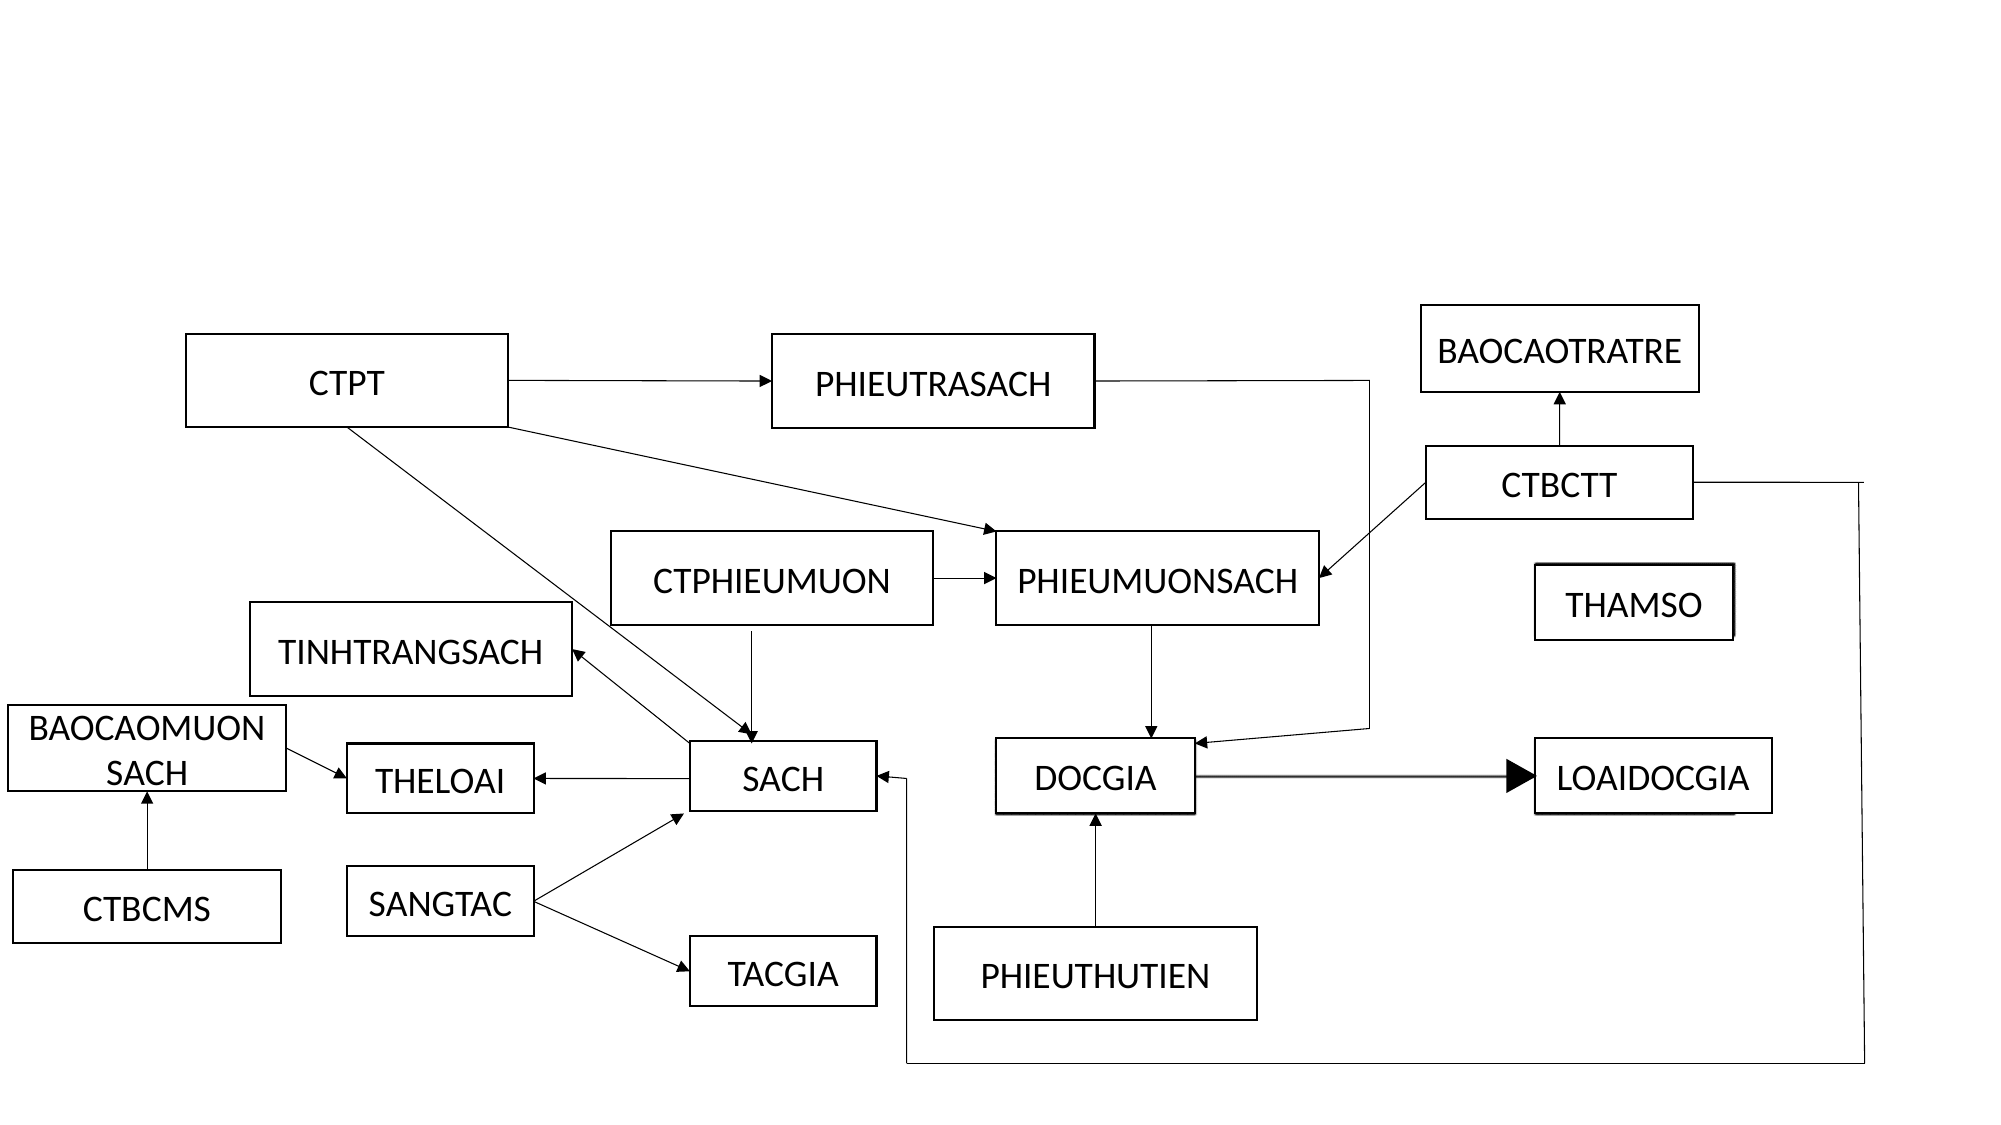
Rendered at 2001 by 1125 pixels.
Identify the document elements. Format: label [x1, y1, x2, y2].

text_box [876, 775, 907, 779]
text_box [7, 305, 1807, 1021]
text_box [346, 426, 752, 735]
text_box [1858, 482, 1865, 1063]
text_box [533, 813, 684, 901]
text_box [1194, 728, 1370, 744]
text_box [572, 735, 690, 744]
text_box [508, 426, 997, 532]
text_box [286, 748, 347, 779]
text_box [533, 901, 690, 972]
text_box [1319, 482, 1426, 579]
